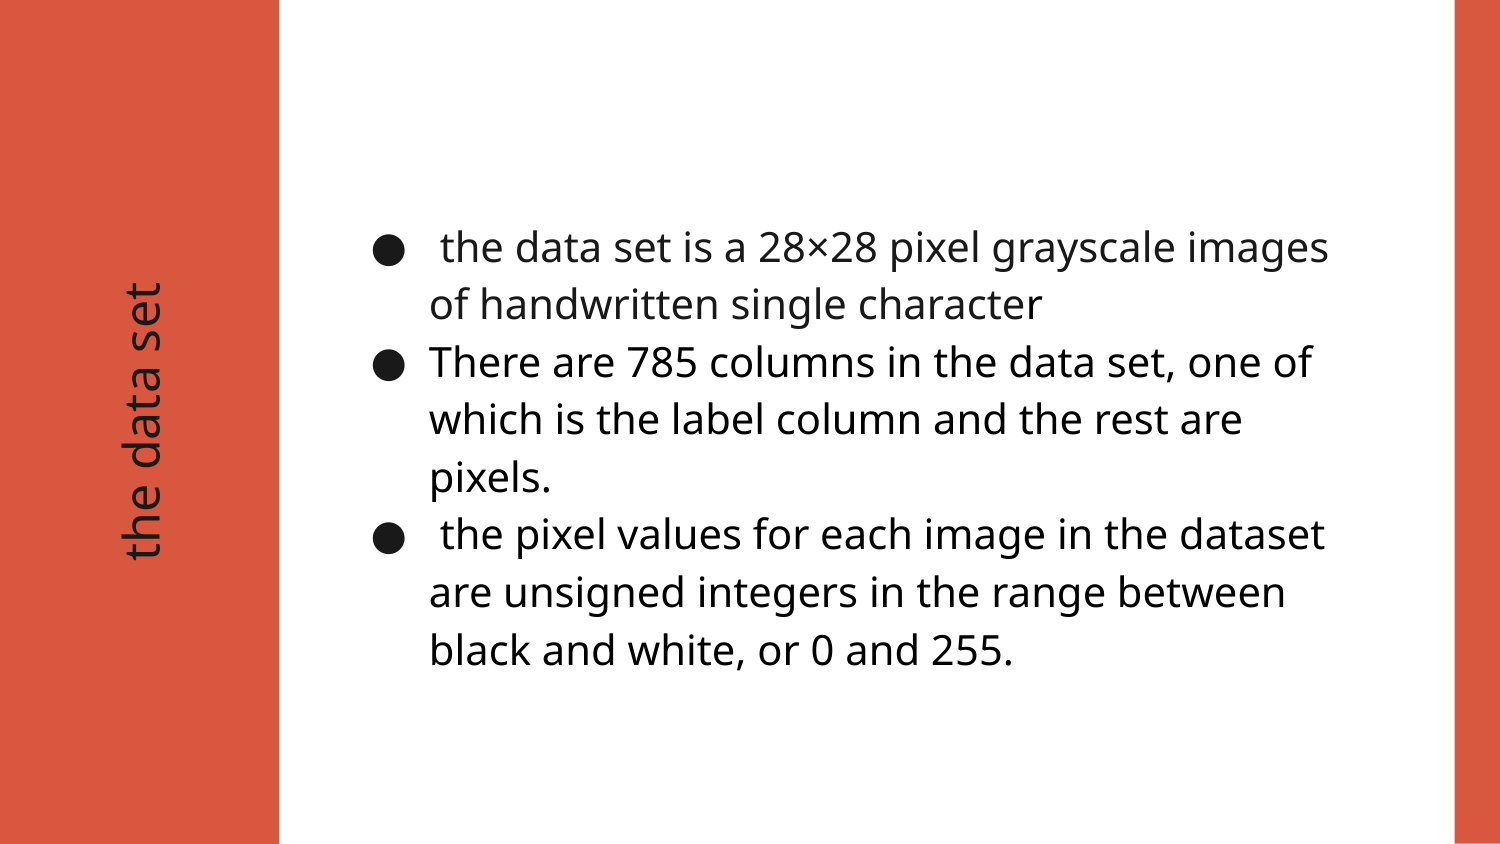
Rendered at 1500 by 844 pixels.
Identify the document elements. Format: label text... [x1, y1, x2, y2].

title the data set [83, 26, 196, 818]
list the data set is a 28×28 pixel grayscale images of handwritten single character There are 785 columns in the data set, one of which is the label column and the rest are pixels. the pixel values for each image in the dataset are unsigned integers in the range between black and white, or 0 and 255. [339, 198, 1373, 646]
